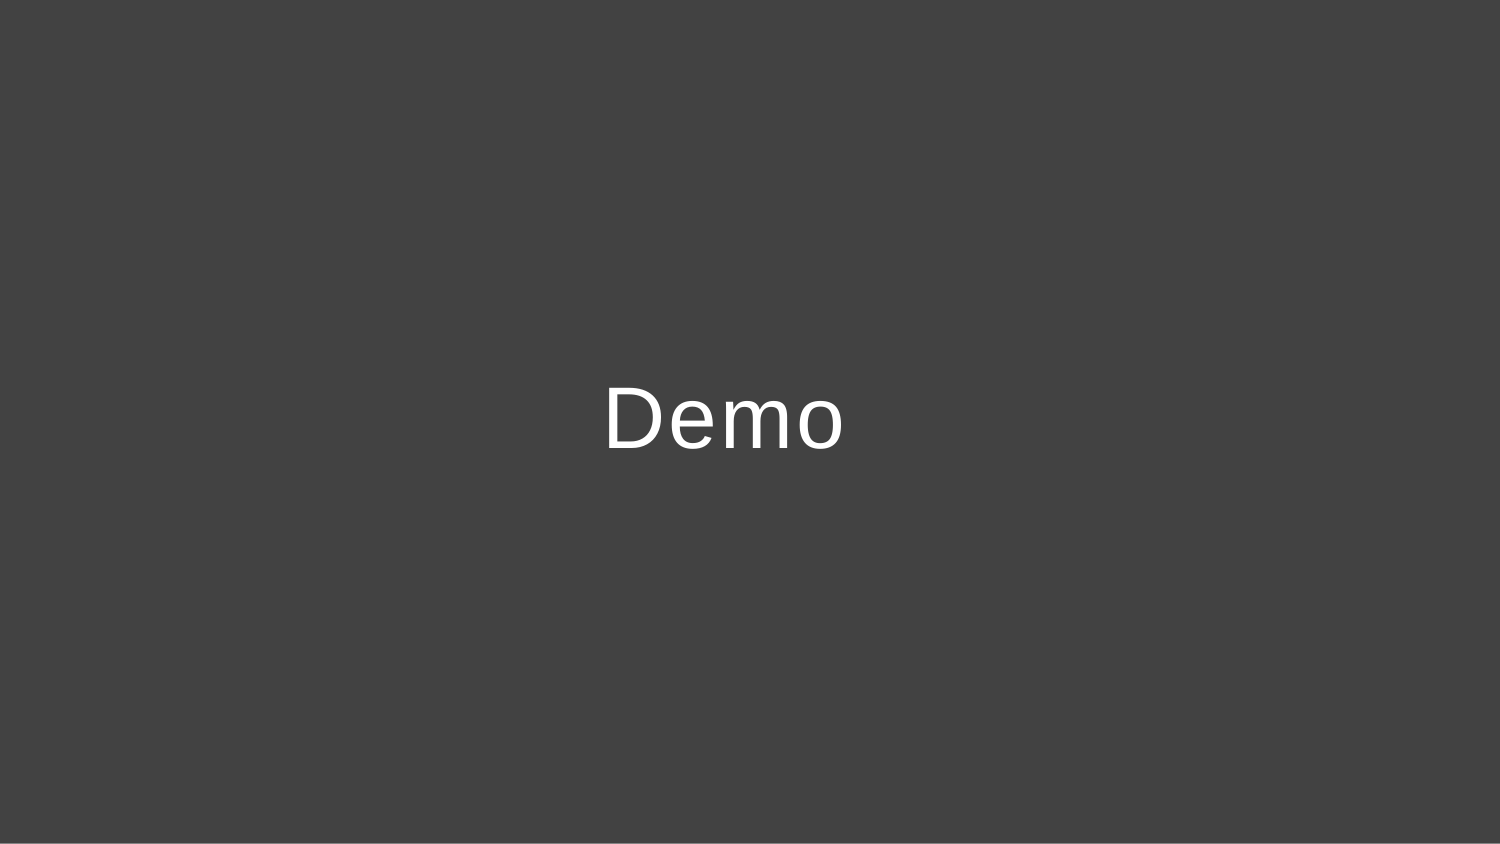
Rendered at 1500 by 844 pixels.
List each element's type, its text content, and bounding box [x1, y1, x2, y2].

title Demo [600, 359, 882, 503]
